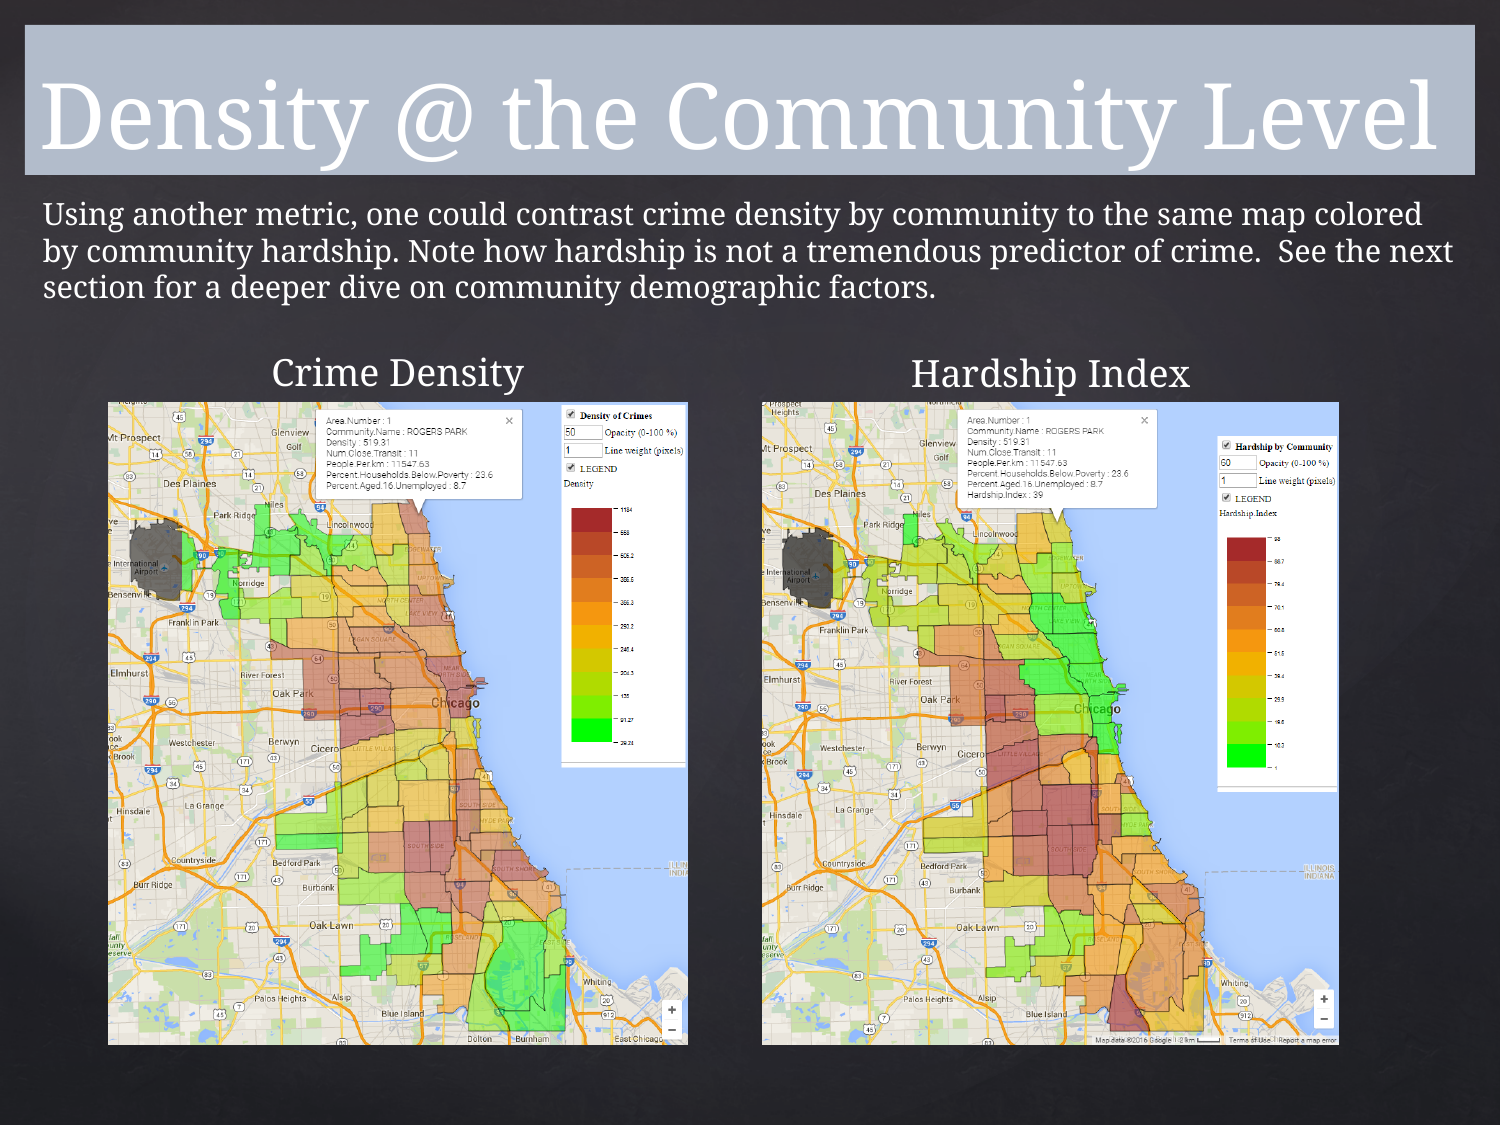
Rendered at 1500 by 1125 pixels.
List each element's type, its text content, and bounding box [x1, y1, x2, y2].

text_box Crime Density [229, 341, 567, 397]
picture [107, 401, 688, 1046]
list Using another metric, one could contrast crime density by community to the same map colored by community hardship. Note how hardship is not a tremendous predictor of crime. See the next section for a deeper dive on community demographic factors. [24, 187, 1475, 313]
picture [761, 401, 1340, 1046]
title Density @ the Community Level [24, 24, 1475, 175]
text_box Hardship Index [881, 342, 1220, 397]
